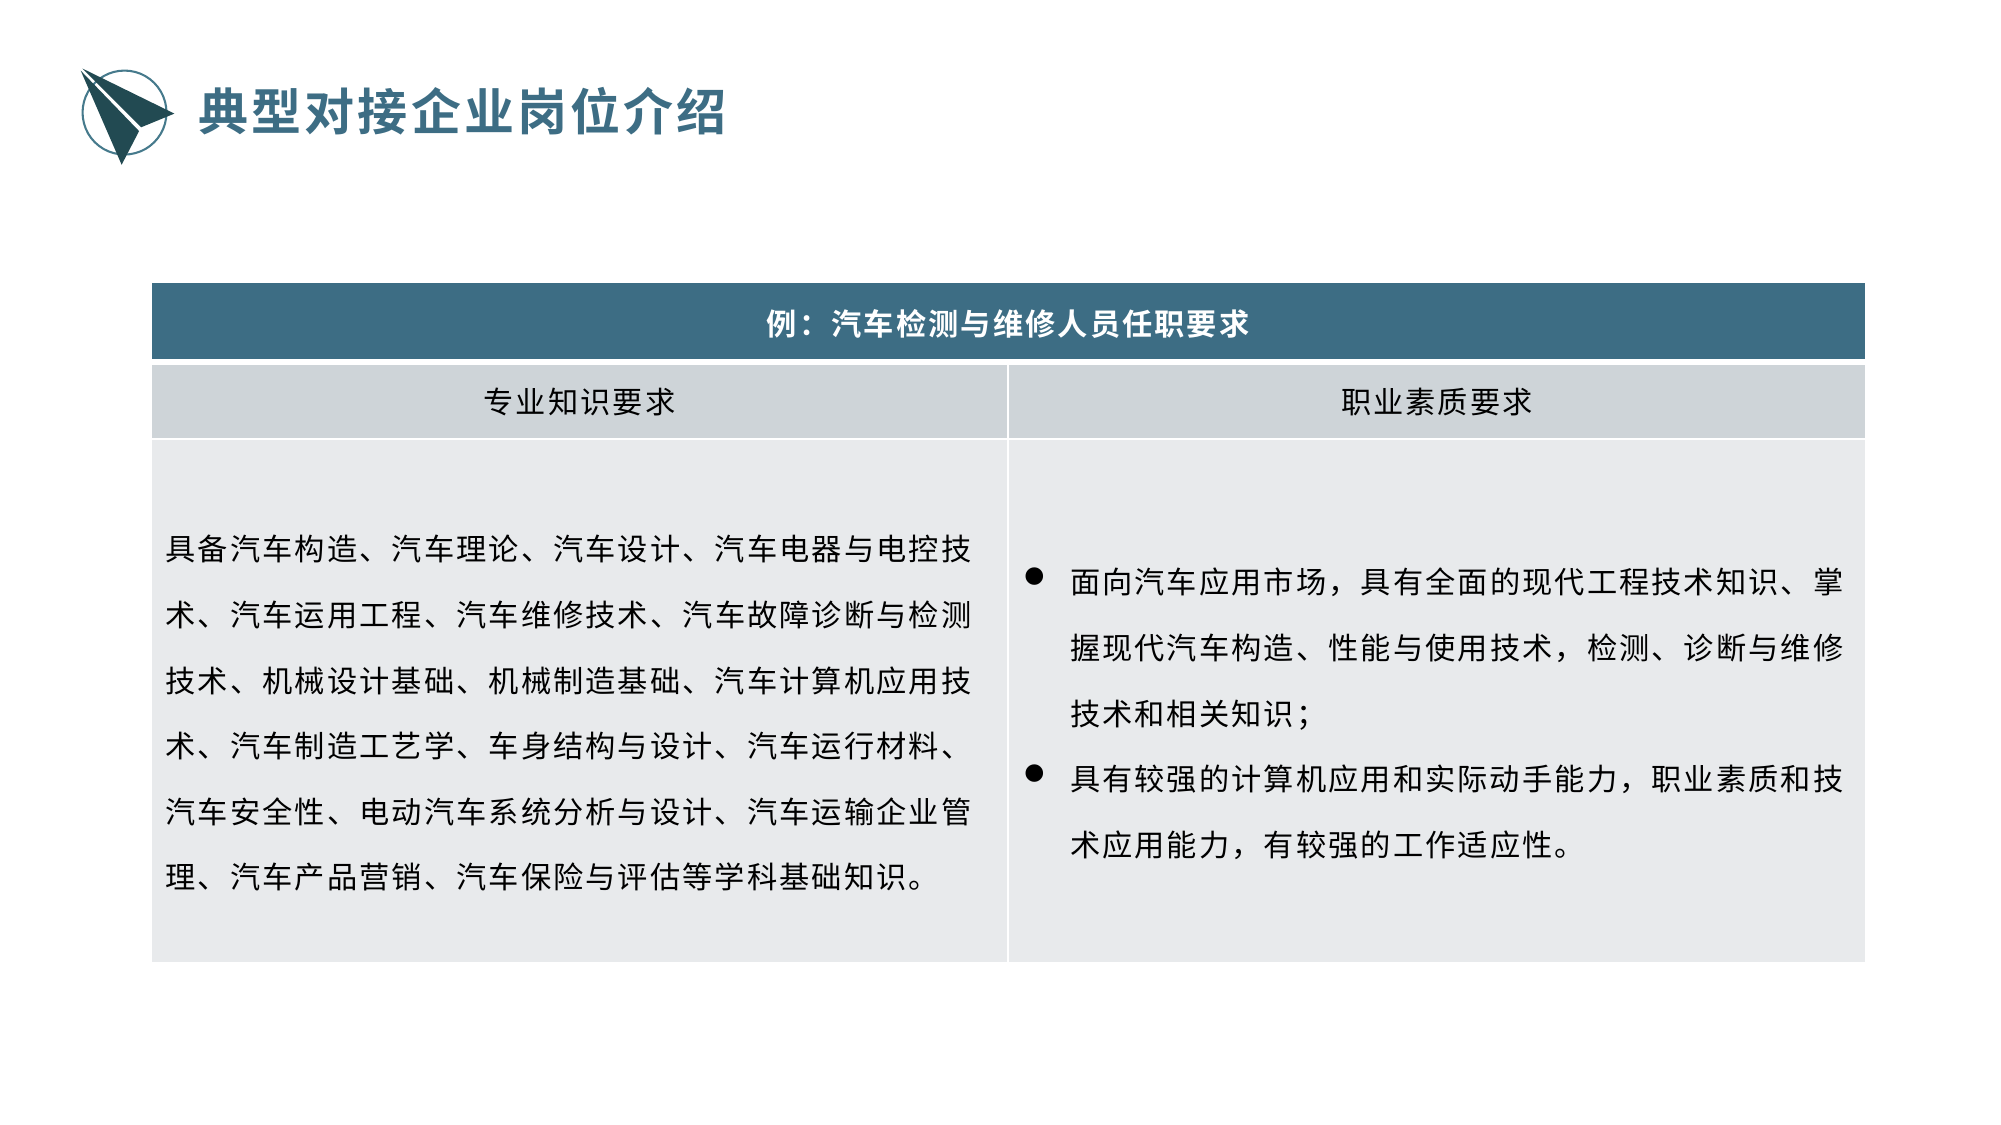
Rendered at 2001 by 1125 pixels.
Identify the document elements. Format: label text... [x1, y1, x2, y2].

table_cell 面向汽车应用市场，具有全面的现代工程技术知识、掌握现代汽车构造、性能与使用技术，检测、诊断与维修技术和相关知识； 具有较强的计算机应用和实际动手能力，职业素质和技术应用能力，有较强的工作适应性。 [1009, 440, 1865, 962]
table_header 例：汽车检测与维修人员任职要求 [152, 283, 1865, 359]
text_box 典型对接企业岗位介绍 [183, 72, 1184, 148]
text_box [80, 68, 175, 165]
table_cell 职业素质要求 [1009, 365, 1865, 438]
table_cell 专业知识要求 [152, 365, 1007, 438]
table_cell 具备汽车构造、汽车理论、汽车设计、汽车电器与电控技术、汽车运用工程、汽车维修技术、汽车故障诊断与检测技术、机械设计基础、机械制造基础、汽车计算机应用技术、汽车制造工艺学、车身结构与设计、汽车运行材料、汽车安全性、电动汽车系统分析与设计、汽车运输企业管理、汽车产品营销、汽车保险与评估等学科基础知识。 [152, 440, 1007, 962]
